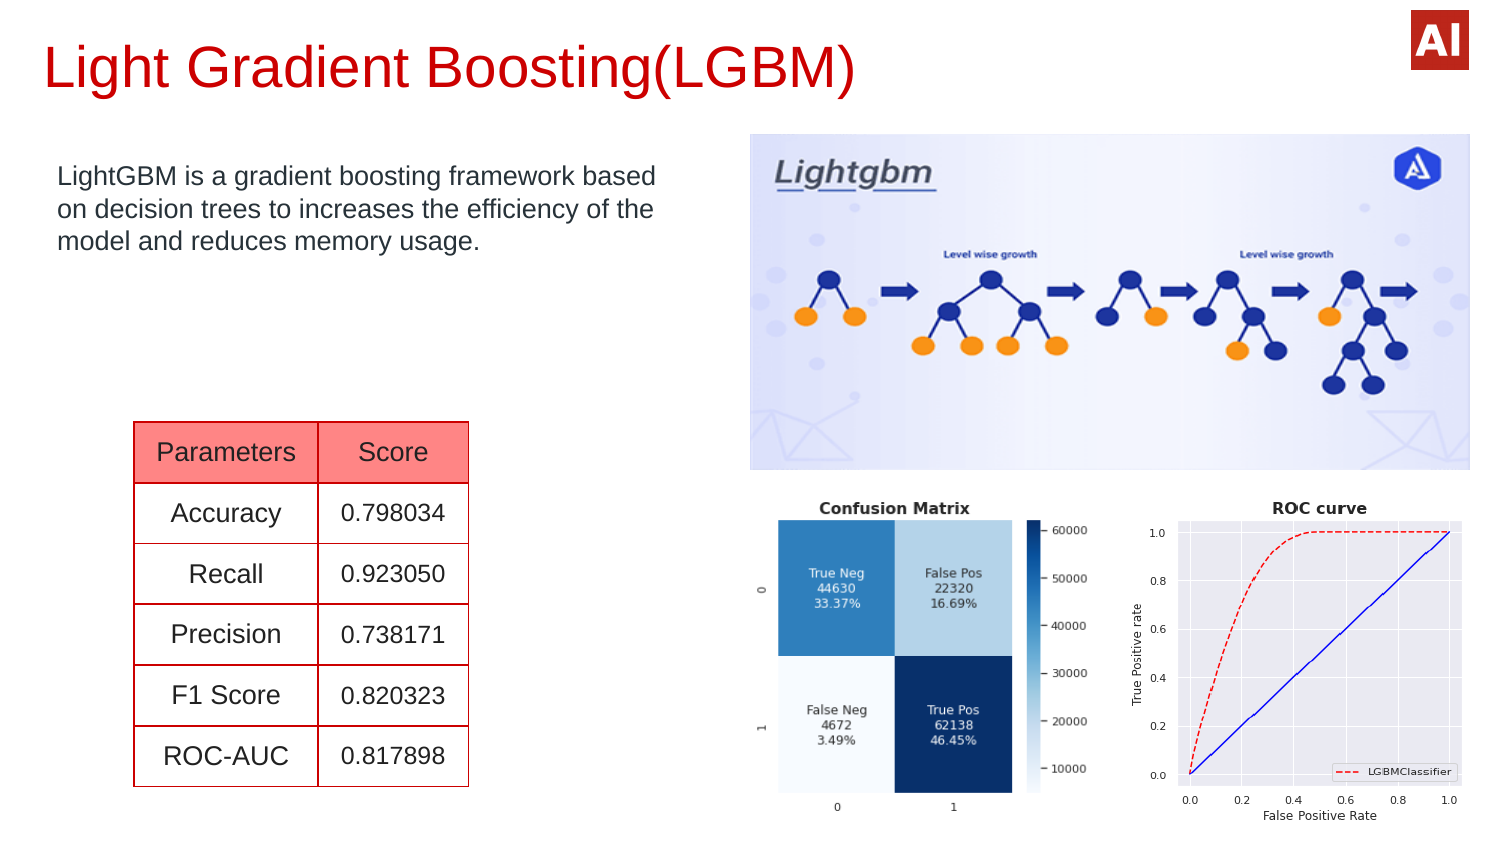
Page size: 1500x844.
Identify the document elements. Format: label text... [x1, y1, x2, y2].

picture [1411, 10, 1469, 70]
title Light Gradient Boosting(LGBM) [28, 14, 1426, 109]
picture [749, 495, 1095, 821]
table_header Score [319, 423, 468, 482]
table_cell 0.738171 [319, 605, 468, 664]
table_cell Precision [135, 605, 317, 664]
table_cell Accuracy [135, 484, 317, 543]
table_header Parameters [135, 423, 317, 482]
table_cell 0.817898 [319, 727, 468, 786]
table_cell F1 Score [135, 666, 317, 725]
table_cell 0.820323 [319, 666, 468, 725]
table_cell Recall [135, 544, 317, 603]
table_cell 0.798034 [319, 484, 468, 543]
table_cell ROC-AUC [135, 727, 317, 786]
picture [749, 134, 1470, 470]
picture [1124, 495, 1470, 830]
table_cell 0.923050 [319, 544, 468, 603]
text_box LightGBM is a gradient boosting framework based on decision trees to increases the efficiency of the model and reduces memory usage. [42, 151, 685, 264]
